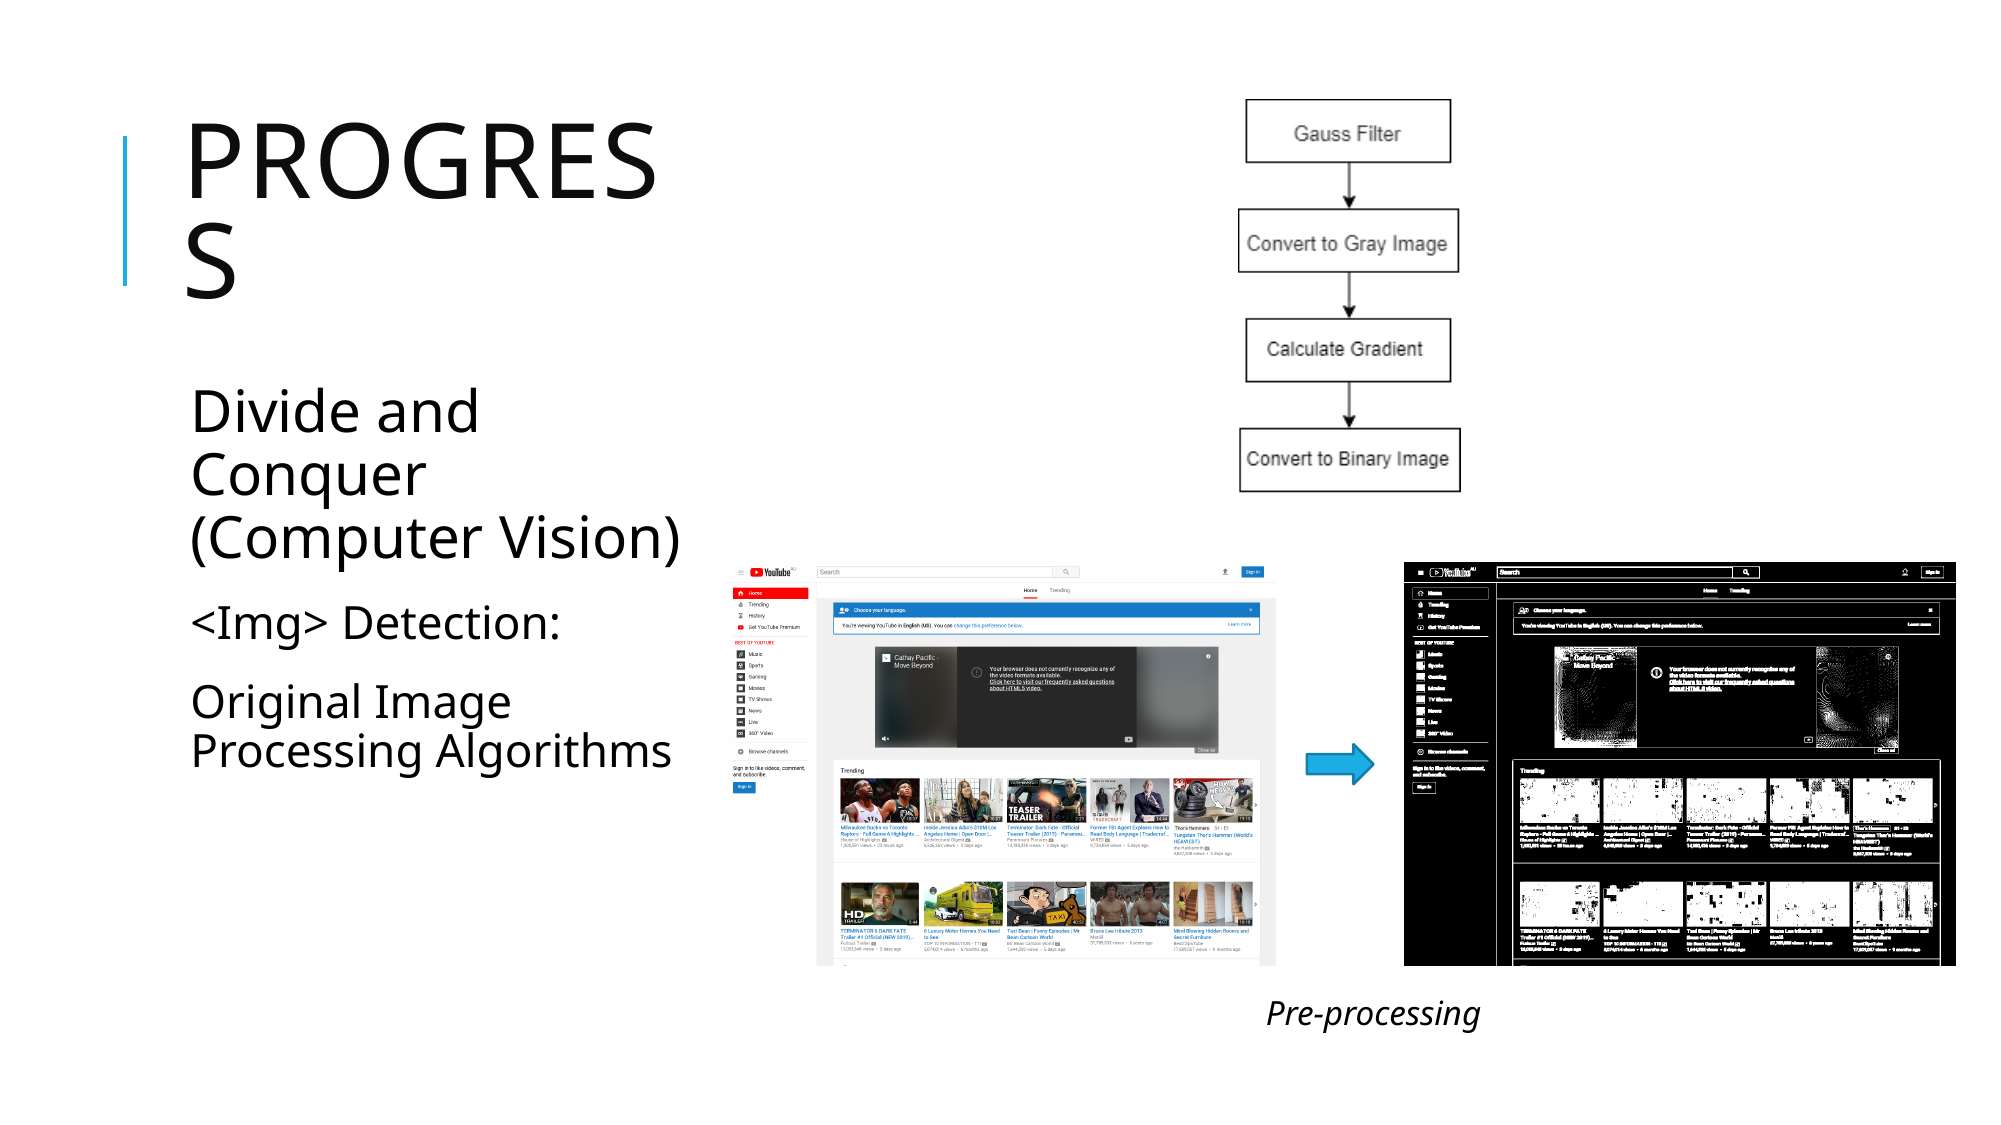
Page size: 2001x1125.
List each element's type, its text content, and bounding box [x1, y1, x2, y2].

text_box Pre-processing [1243, 988, 1504, 1051]
text_box [1305, 743, 1375, 786]
list Divide and Conquer (Computer Vision) <Img> Detection: Original Image Processing Algorithms [168, 375, 719, 1020]
picture [724, 562, 1276, 967]
picture [1238, 99, 1461, 494]
picture [1404, 562, 1956, 967]
title Progress [168, 96, 682, 342]
